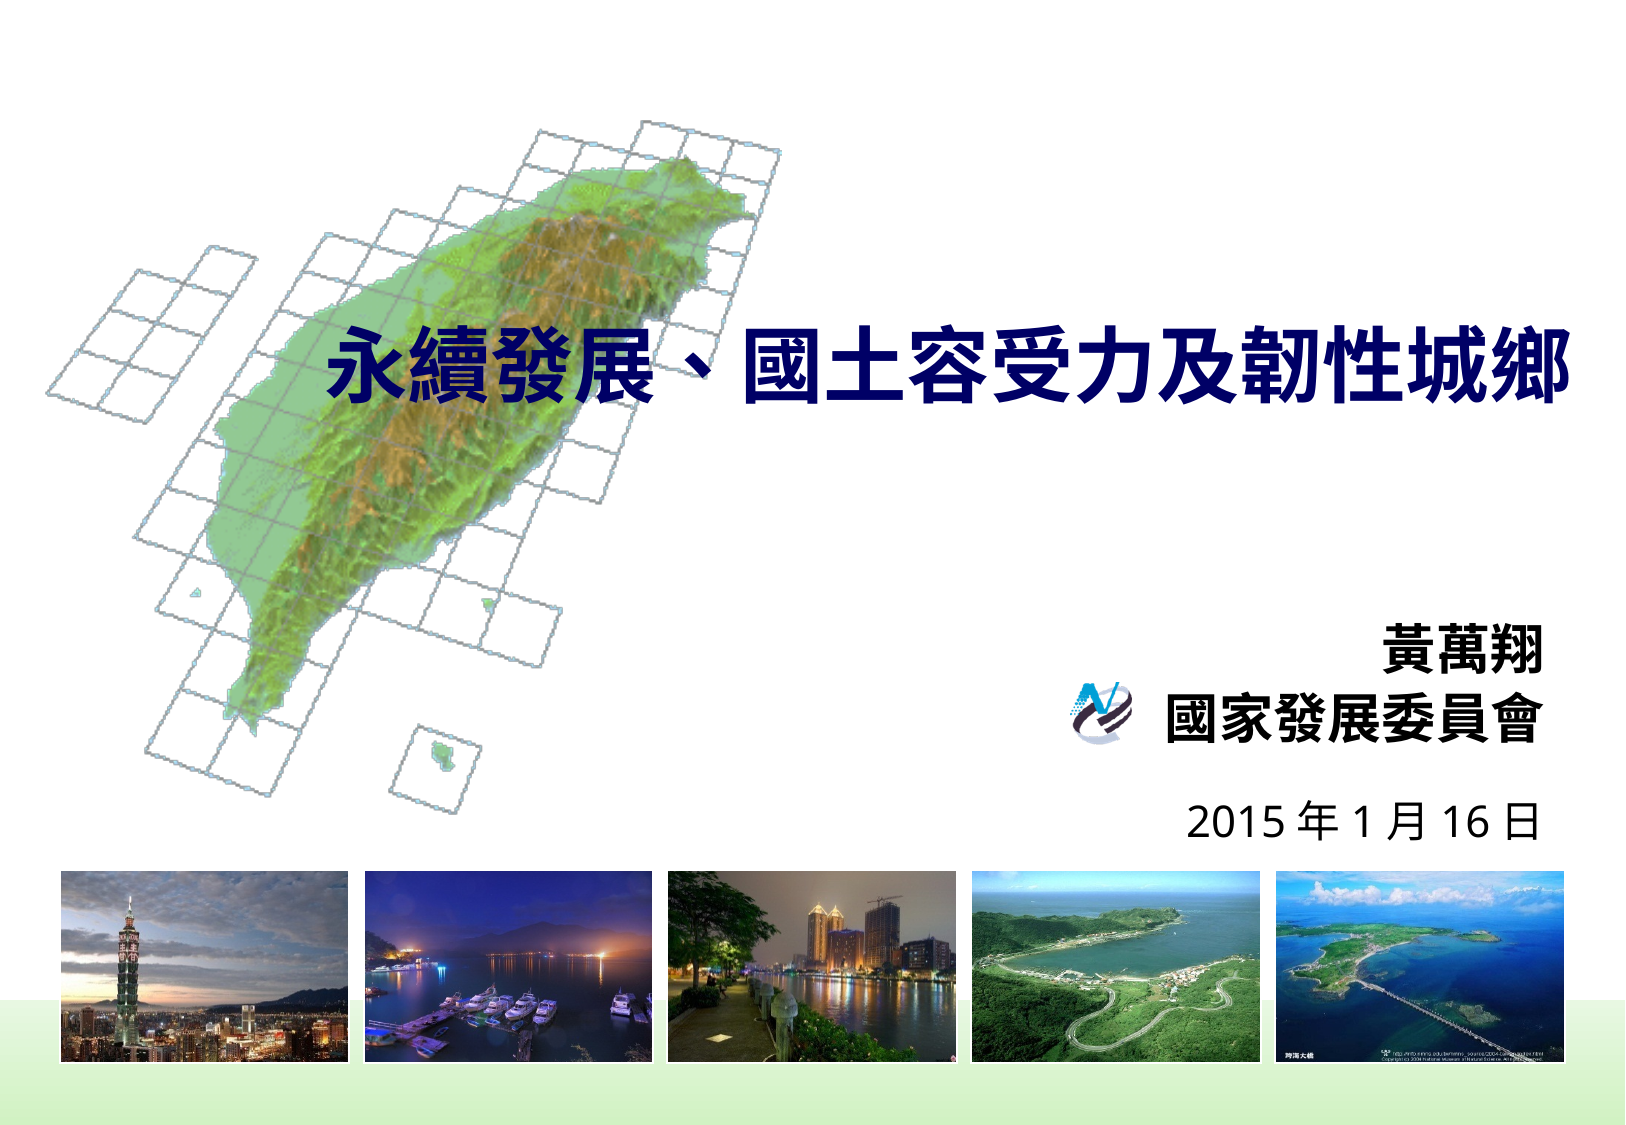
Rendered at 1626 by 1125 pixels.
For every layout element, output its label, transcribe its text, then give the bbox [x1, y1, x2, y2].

text_box 永續發展、國土容受力及韌性城鄉 [786, 219, 1625, 422]
text_box 黃萬翔 國家發展委員會 2015年1月16日 [920, 609, 1560, 978]
picture [364, 870, 653, 1063]
picture [1070, 682, 1132, 746]
picture [60, 870, 349, 1063]
picture [667, 870, 957, 1063]
picture [1275, 870, 1564, 1063]
picture [971, 870, 1260, 1063]
picture [44, 119, 782, 817]
